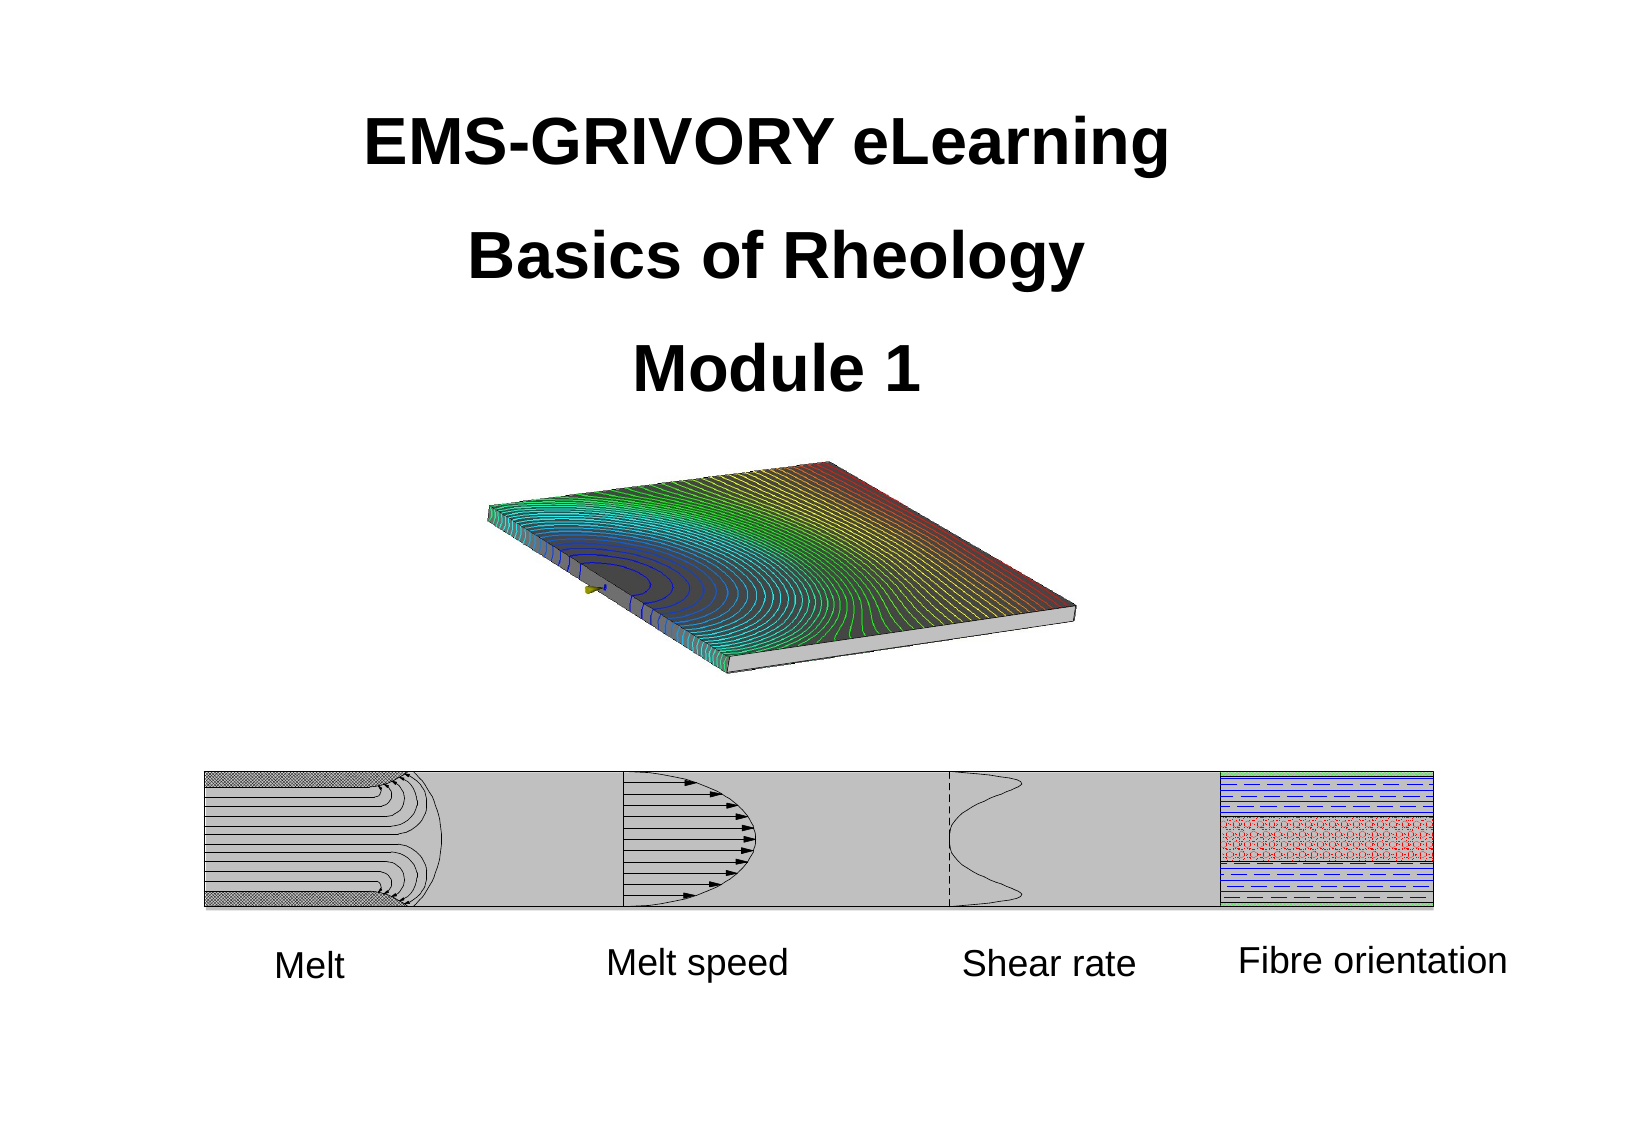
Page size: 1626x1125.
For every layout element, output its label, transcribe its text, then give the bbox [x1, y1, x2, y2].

text_box Melt speed [527, 937, 868, 983]
text_box Shear rate [878, 938, 1220, 984]
picture [197, 749, 1440, 929]
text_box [464, 423, 1096, 717]
text_box Fibre orientation [1202, 936, 1544, 982]
text_box Melt [139, 941, 480, 987]
